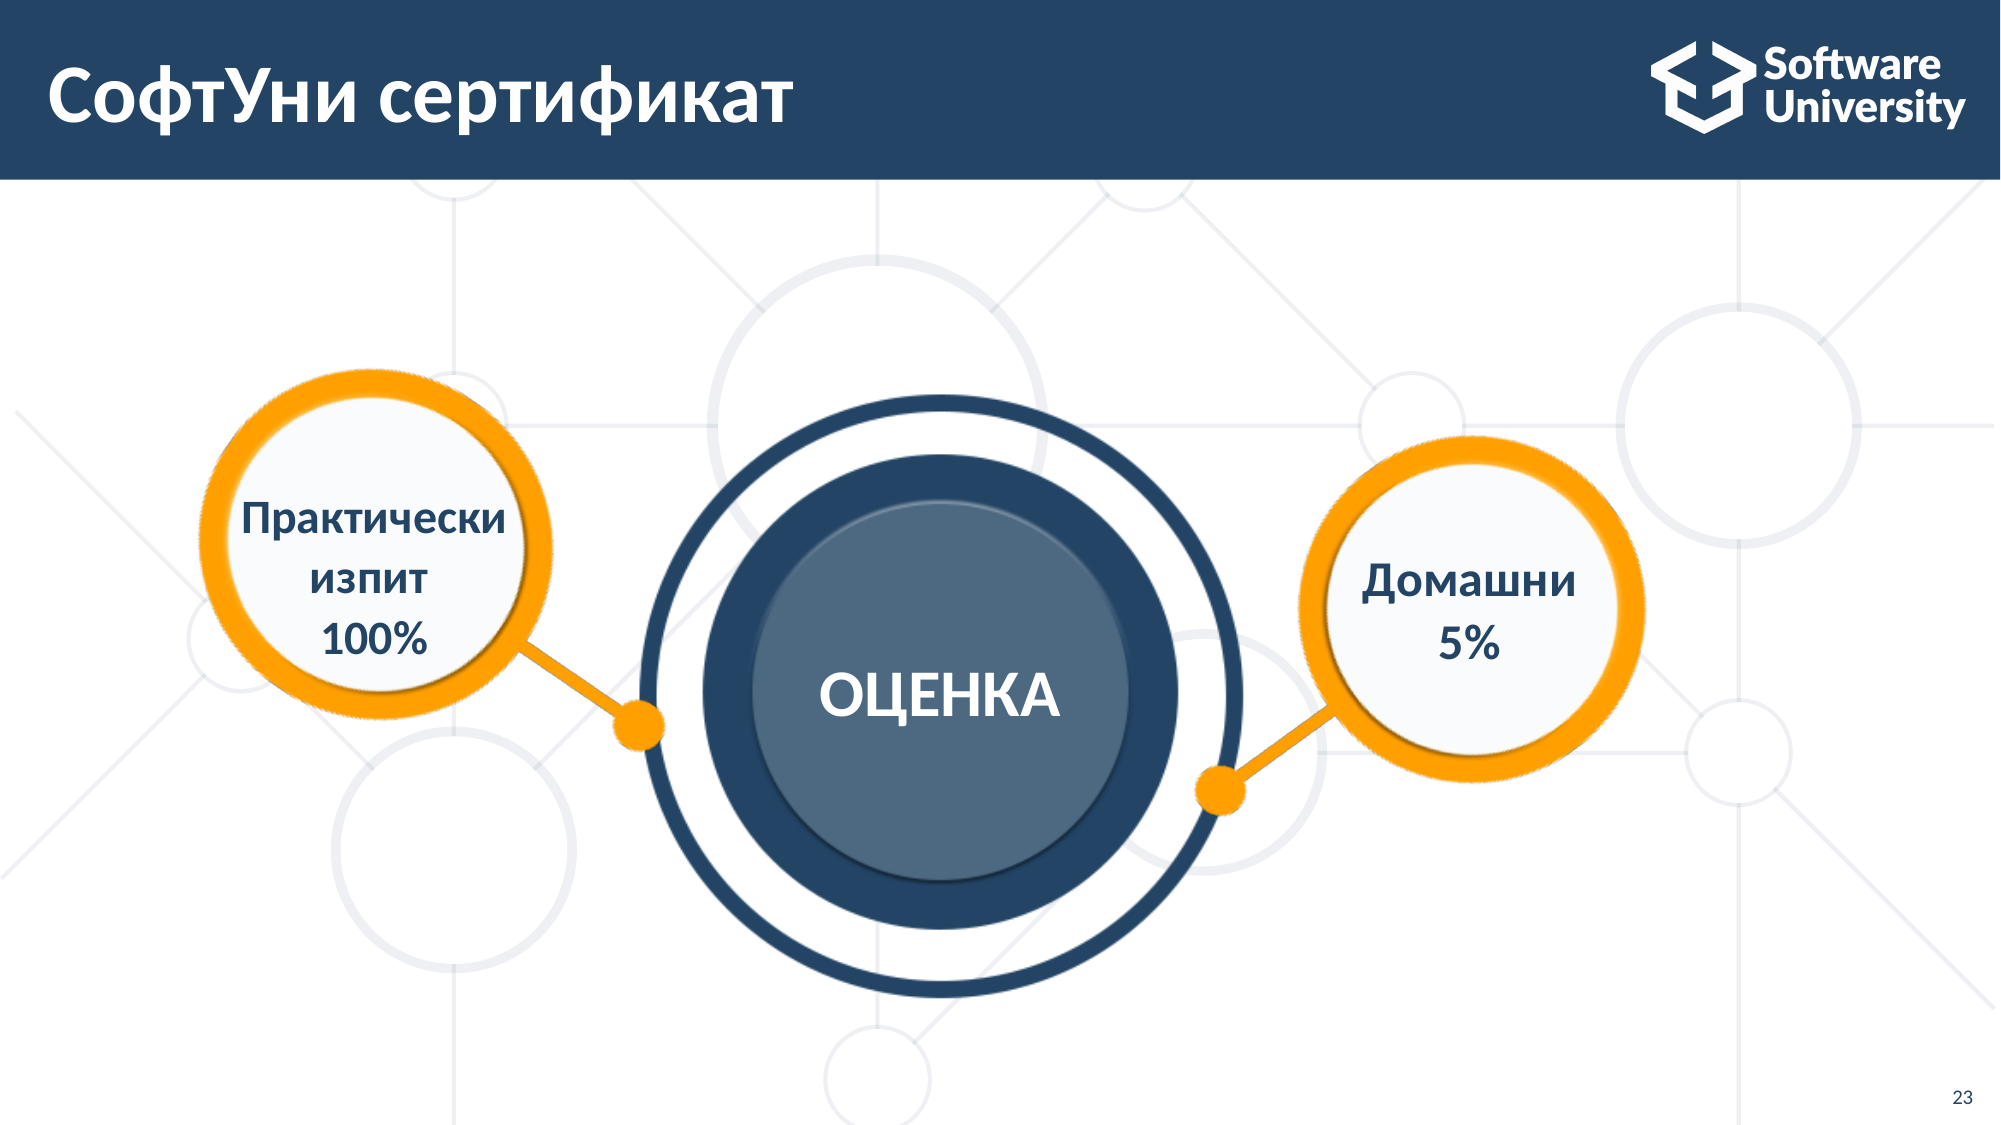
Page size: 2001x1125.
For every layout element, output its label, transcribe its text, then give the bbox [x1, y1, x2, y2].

picture [1651, 41, 1966, 134]
picture [67, 224, 1781, 1125]
title СофтУни сертификат [31, 16, 1625, 162]
text_box 23 [1927, 1067, 1989, 1117]
